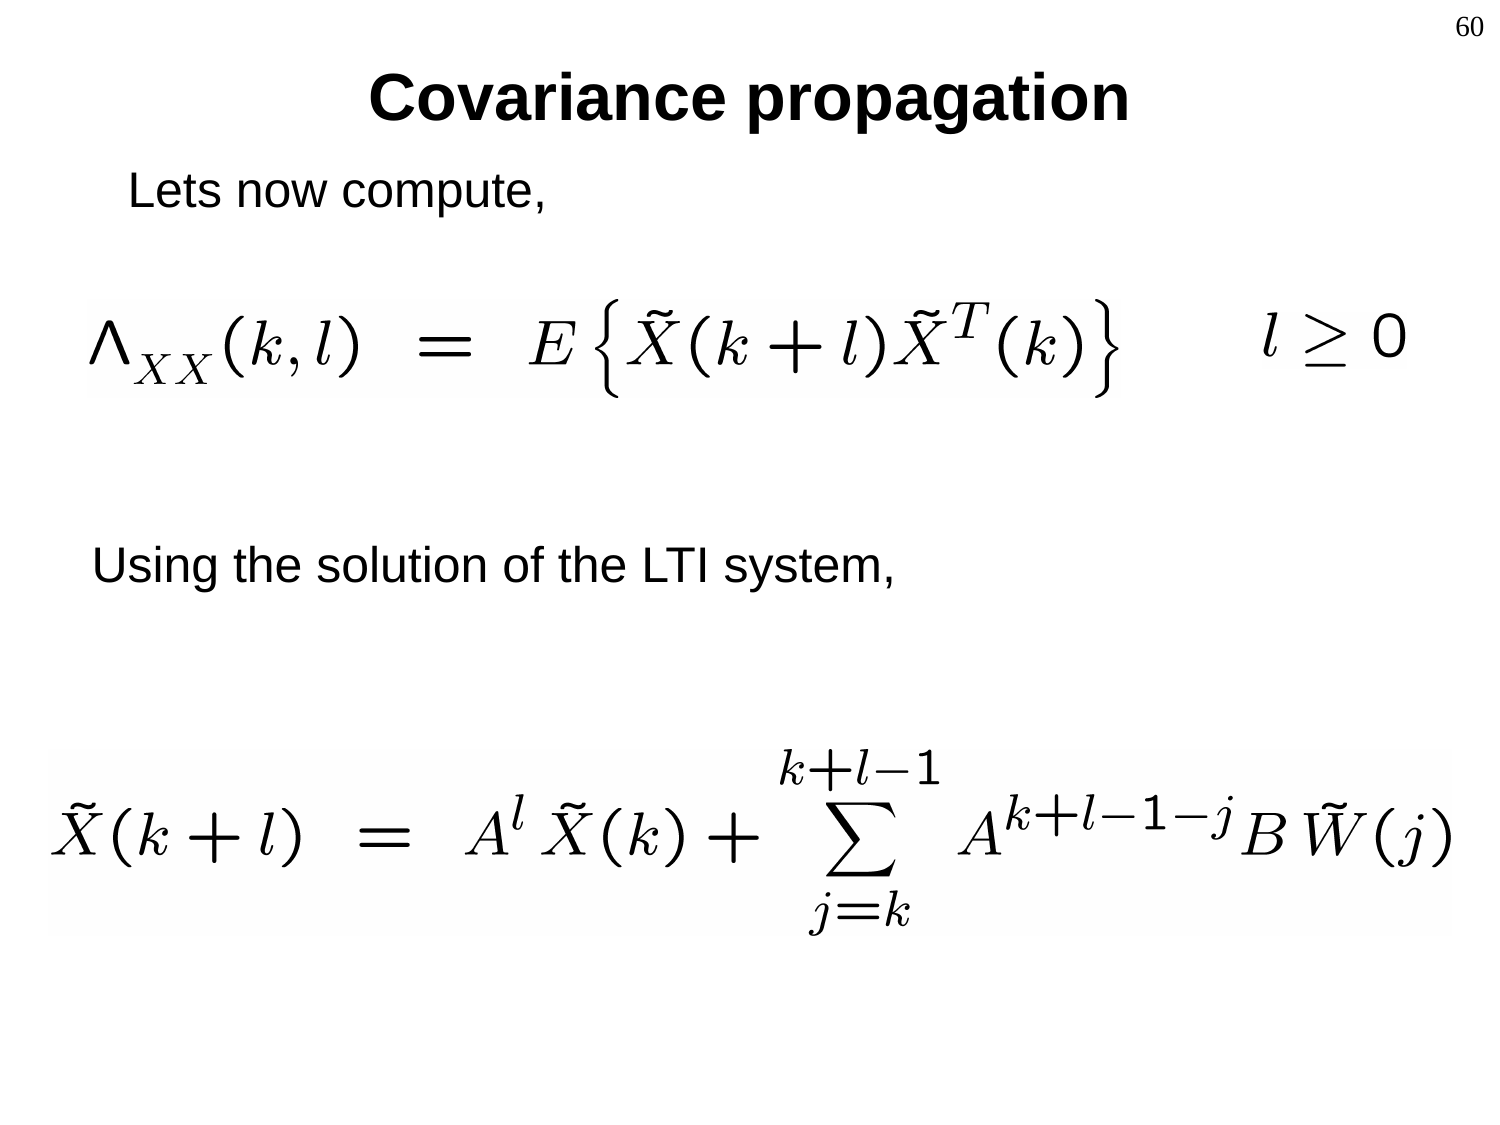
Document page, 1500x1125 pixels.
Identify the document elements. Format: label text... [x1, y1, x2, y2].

text_box Lets now compute, [112, 149, 563, 225]
picture [47, 749, 1452, 936]
picture [1262, 312, 1408, 370]
title Covariance propagation [112, 0, 1388, 188]
picture [87, 299, 1121, 398]
slide_number 60 [1388, 0, 1500, 76]
text_box Using the solution of the LTI system, [76, 524, 912, 600]
